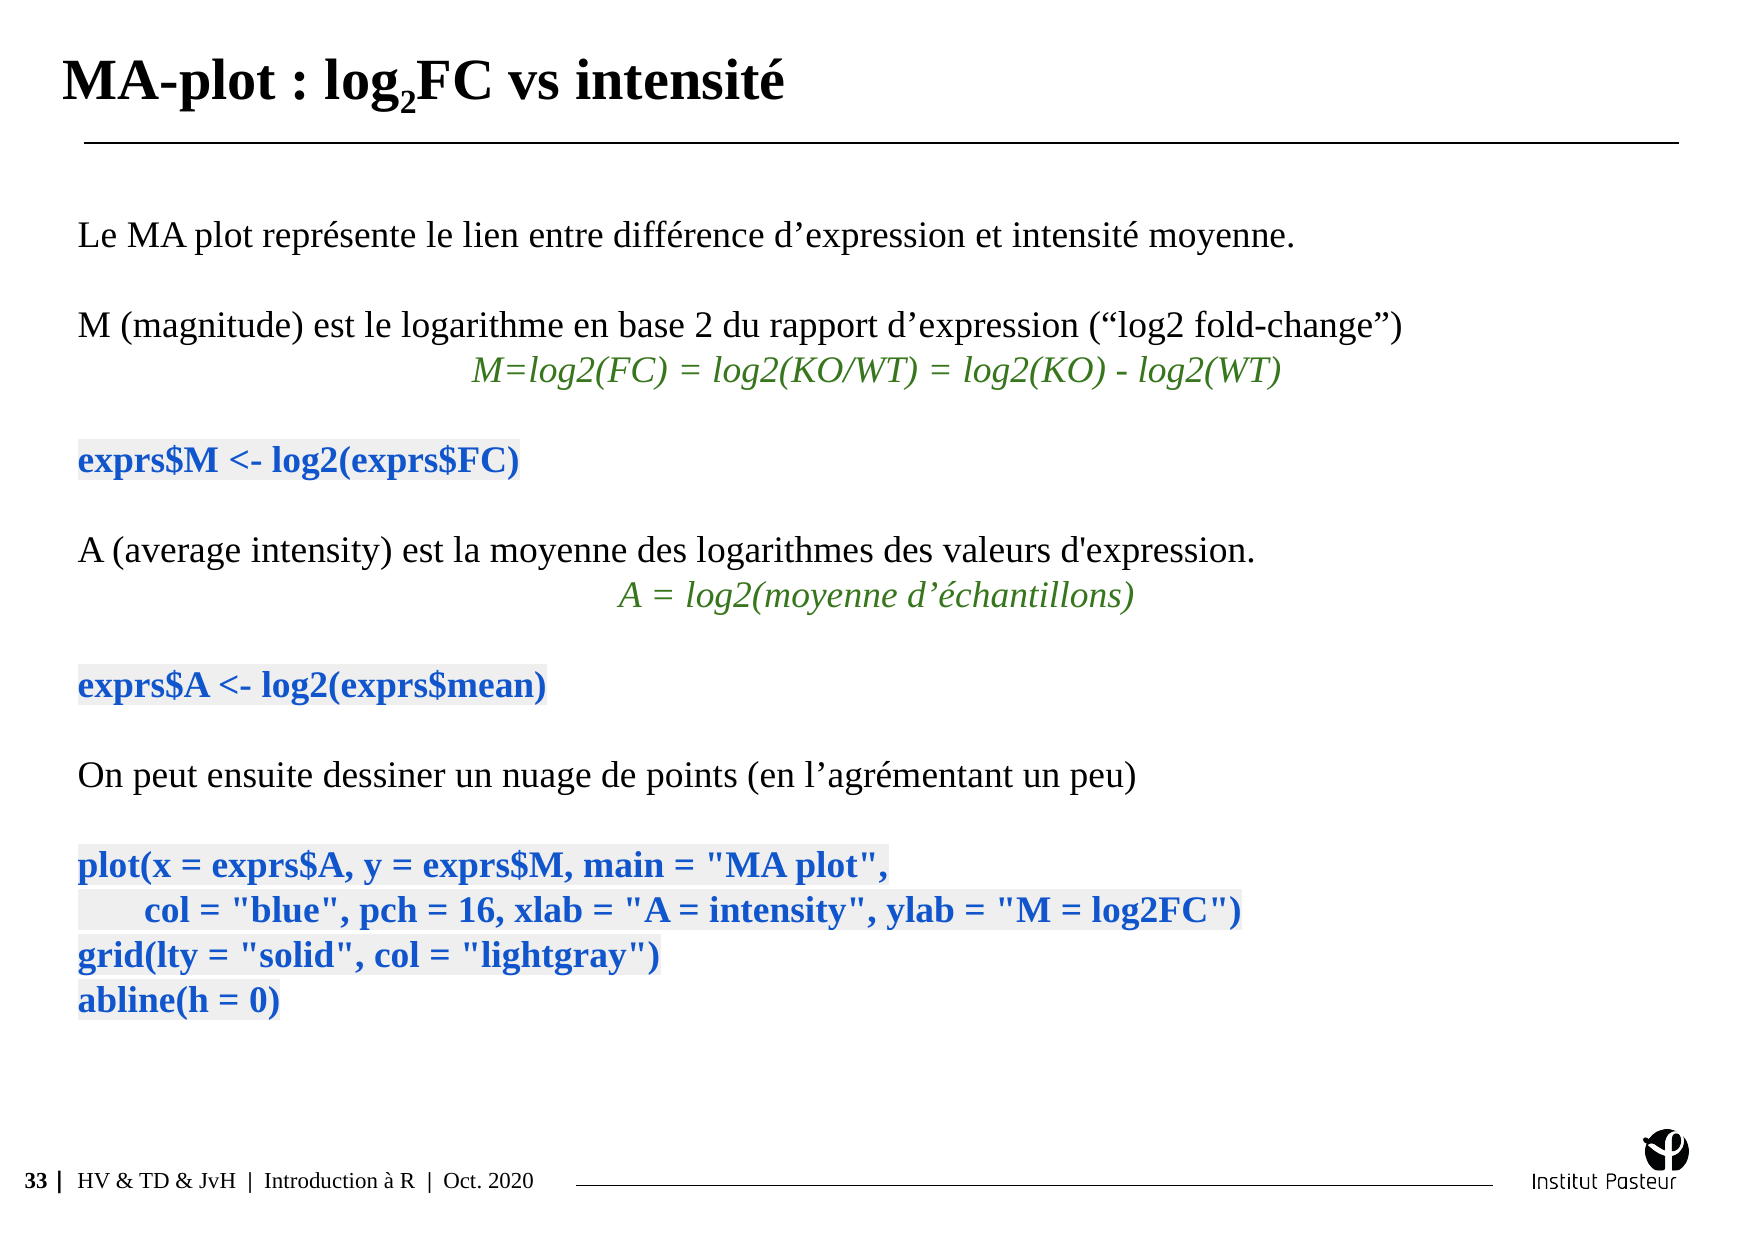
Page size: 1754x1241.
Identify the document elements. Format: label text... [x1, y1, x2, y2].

list Le MA plot représente le lien entre différence d’expression et intensité moyenne. M (magnitude) est le logarithme en base 2 du rapport d’expression (“log2 fold-change”) M=log2(FC) = log2(KO/WT) = log2(KO) - log2(WT) exprs$M <- log2(exprs$FC) A (average intensity) est la moyenne des logarithmes des valeurs d'expression. A = log2(moyenne d’échantillons) exprs$A <- log2(exprs$mean) On peut ensuite dessiner un nuage de points (en l’agrémentant un peu) plot(x = exprs$A, y = exprs$M, main = "MA plot", col = "blue", pch = 16, xlab = "A = intensity", ylab = "M = log2FC") grid(lty = "solid", col = "lightgray") abline(h = 0) [62, 194, 1692, 1152]
picture [1533, 1152, 1689, 1189]
text_box MA-plot : log2FC vs intensité [62, 2, 1692, 160]
